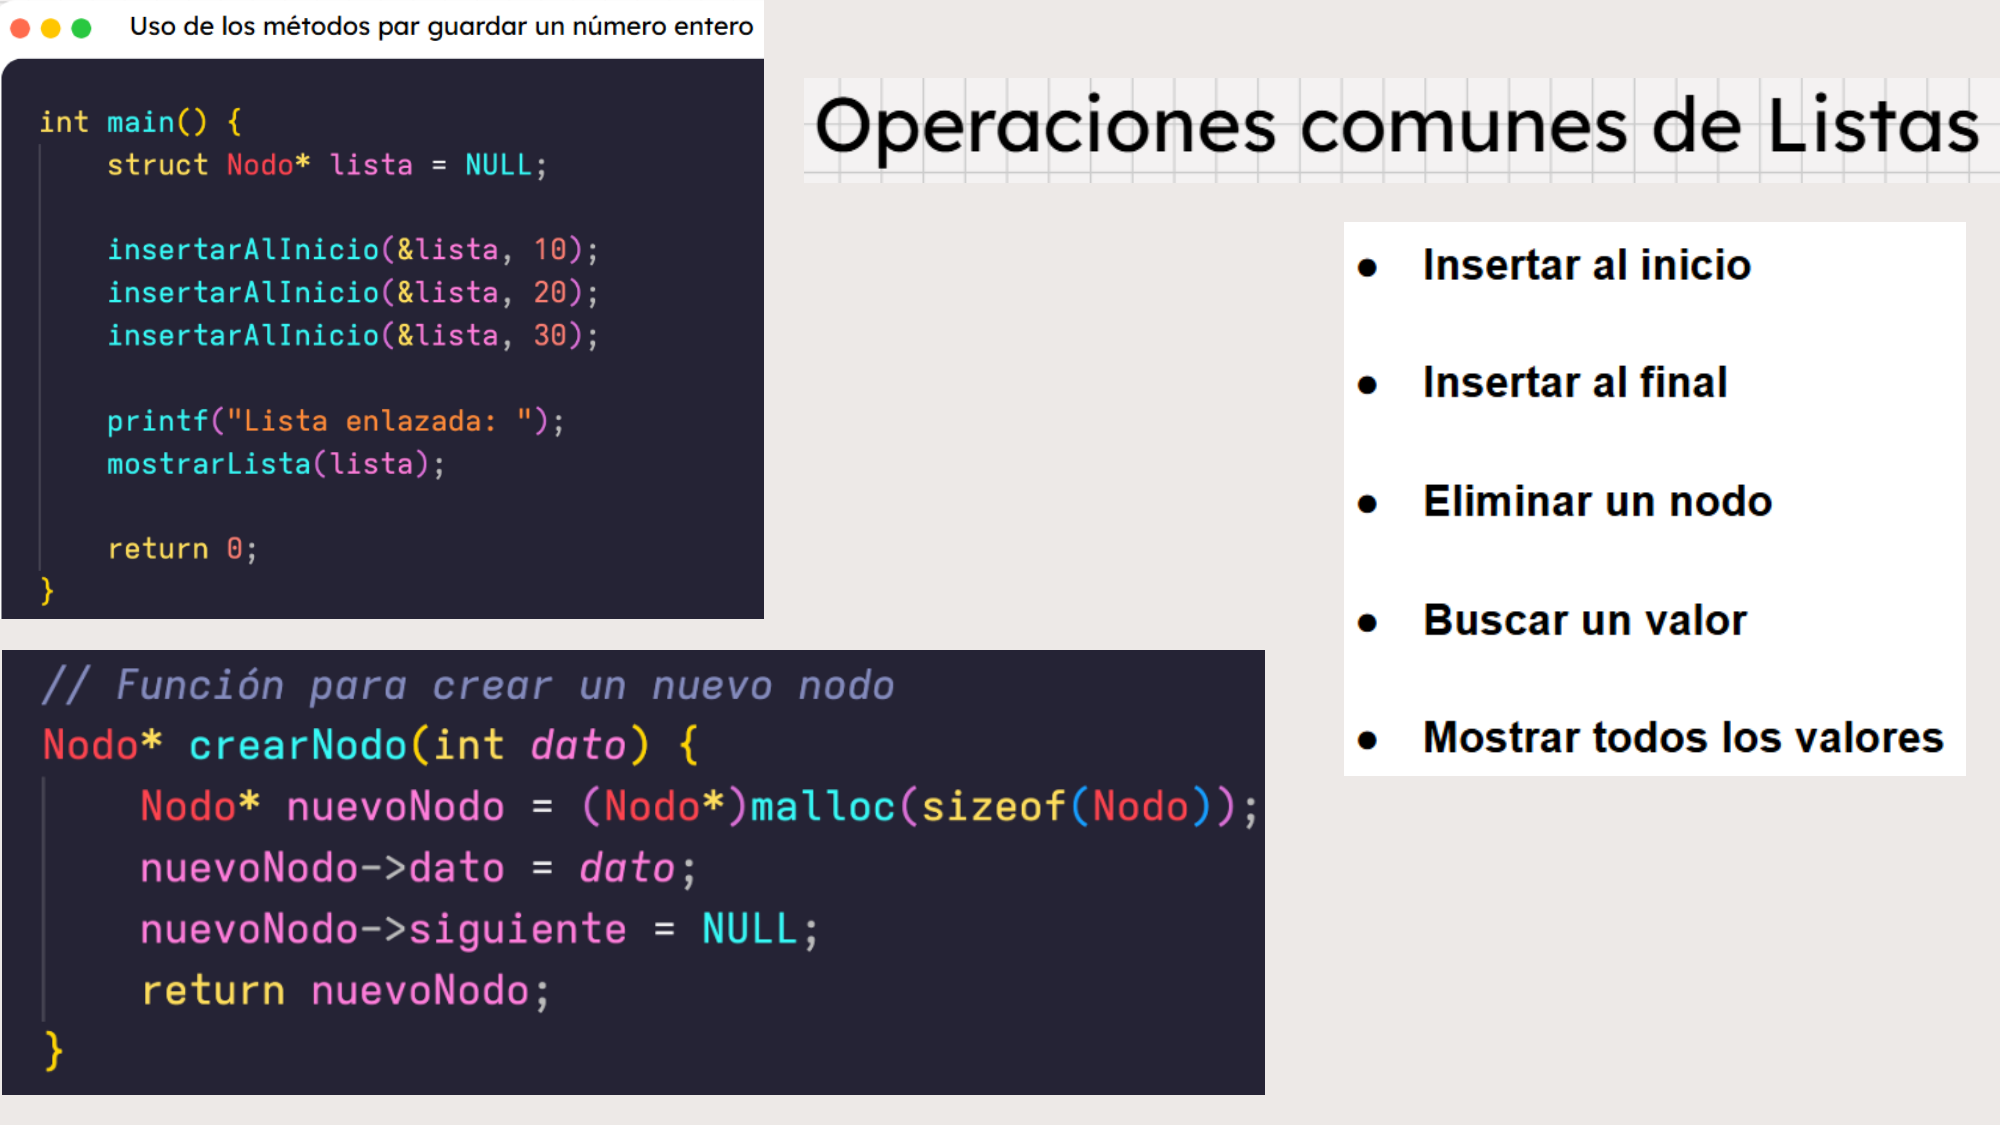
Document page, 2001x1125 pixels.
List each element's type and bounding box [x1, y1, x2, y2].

picture [1344, 222, 1966, 776]
picture [0, 0, 764, 619]
picture [1, 650, 1265, 1095]
picture [804, 78, 2000, 183]
